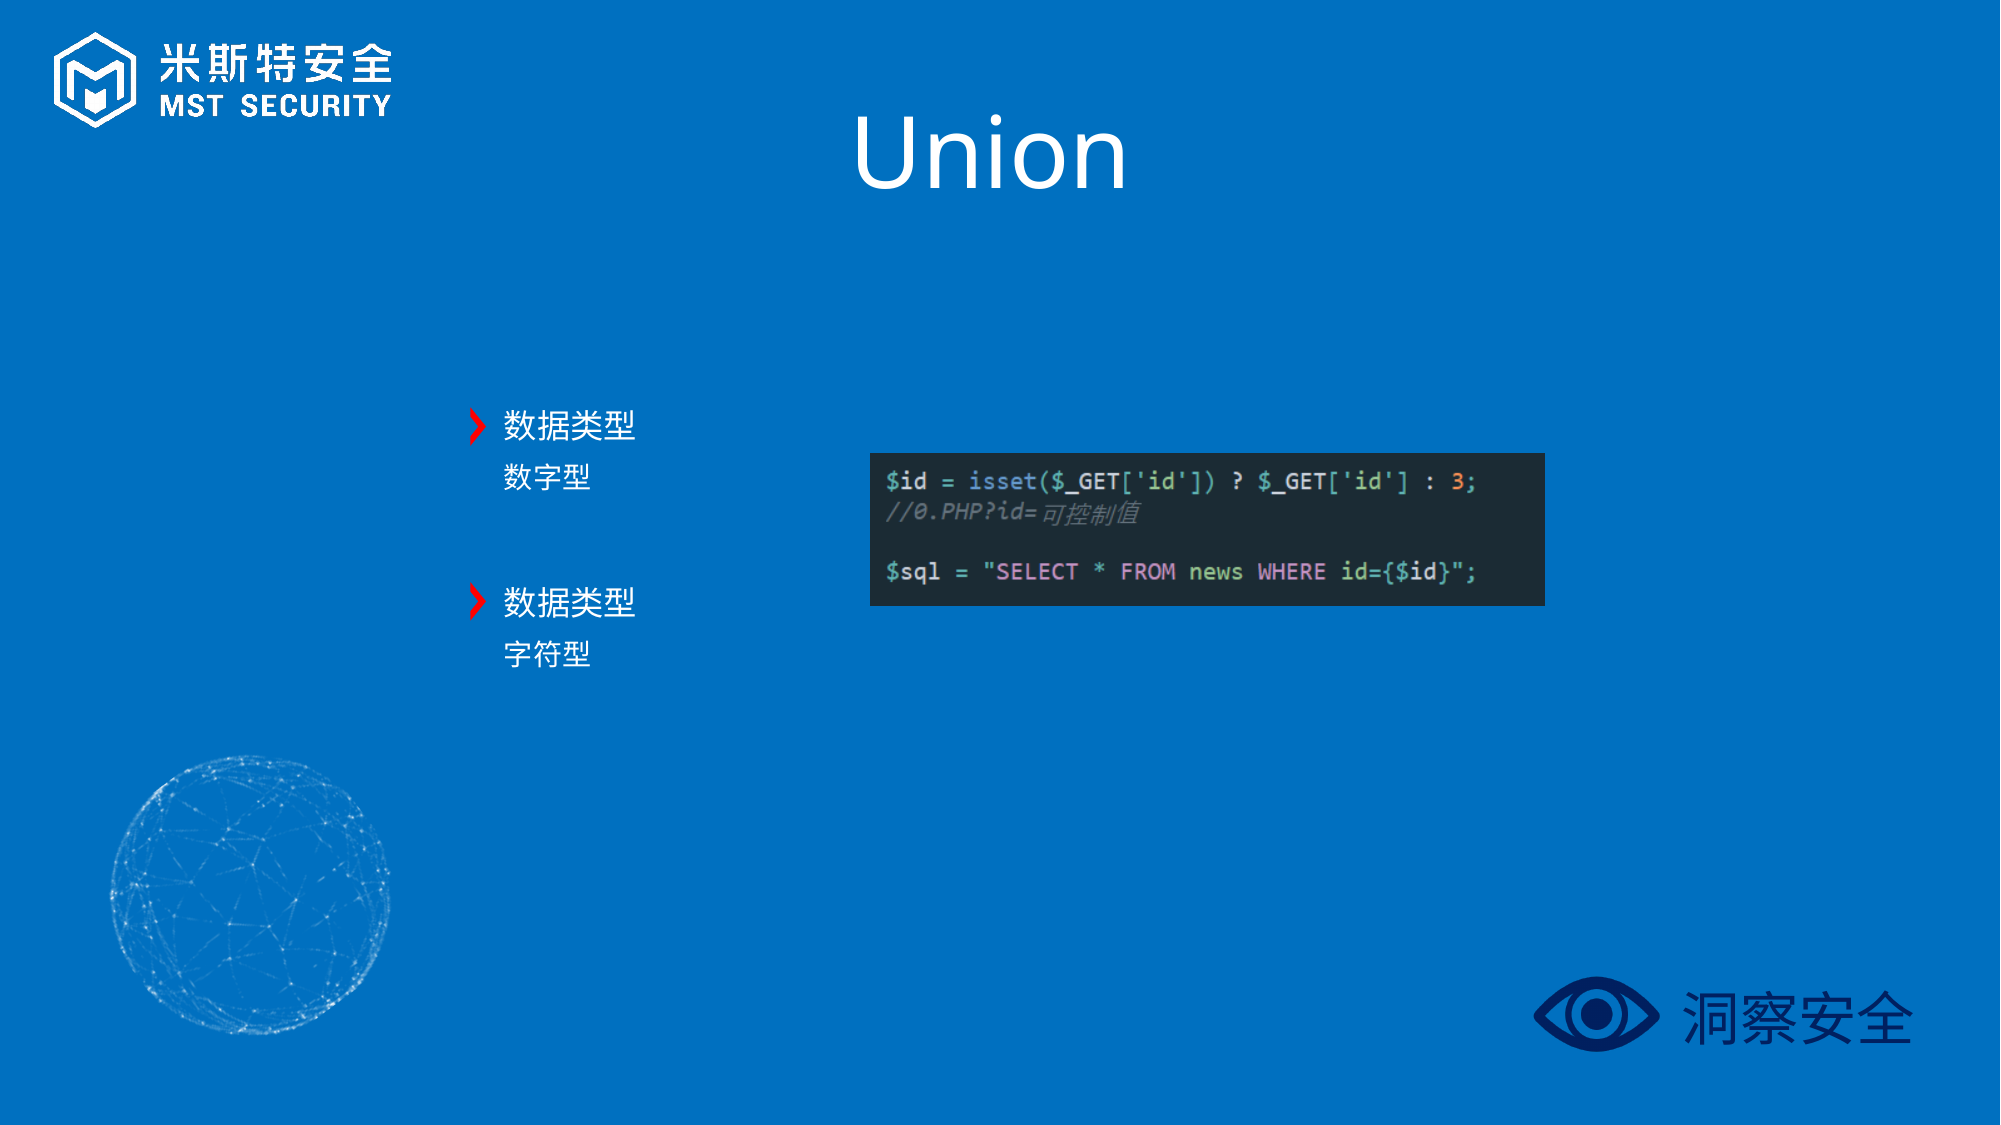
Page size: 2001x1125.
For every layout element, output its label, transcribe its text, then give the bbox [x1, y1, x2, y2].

text_box Union [834, 80, 1166, 216]
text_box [470, 397, 816, 499]
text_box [470, 575, 816, 676]
picture [870, 453, 1545, 606]
picture [54, 32, 391, 128]
picture [1521, 939, 1672, 1089]
